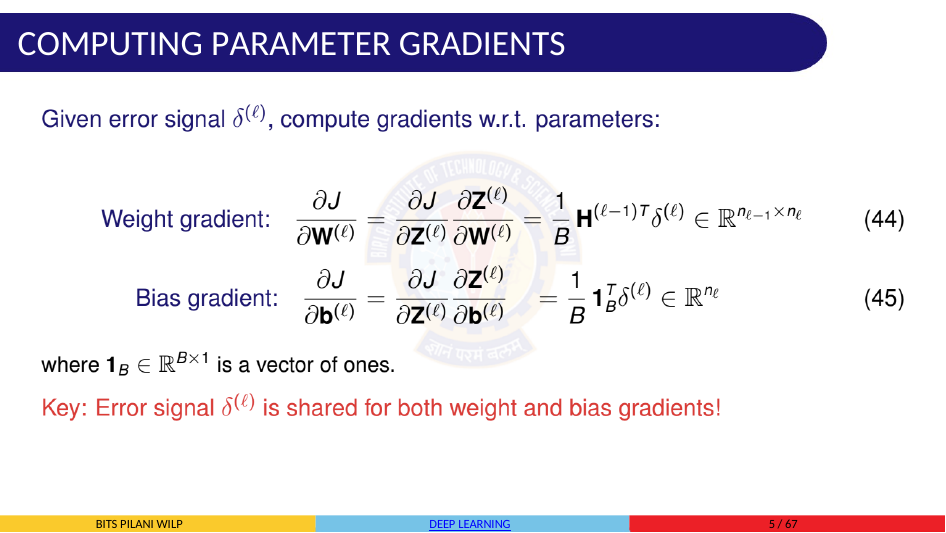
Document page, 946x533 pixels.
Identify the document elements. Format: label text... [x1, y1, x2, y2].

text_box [0, 515, 946, 531]
title Computing Parameter Gradients [15, 17, 886, 110]
picture [0, 13, 945, 515]
